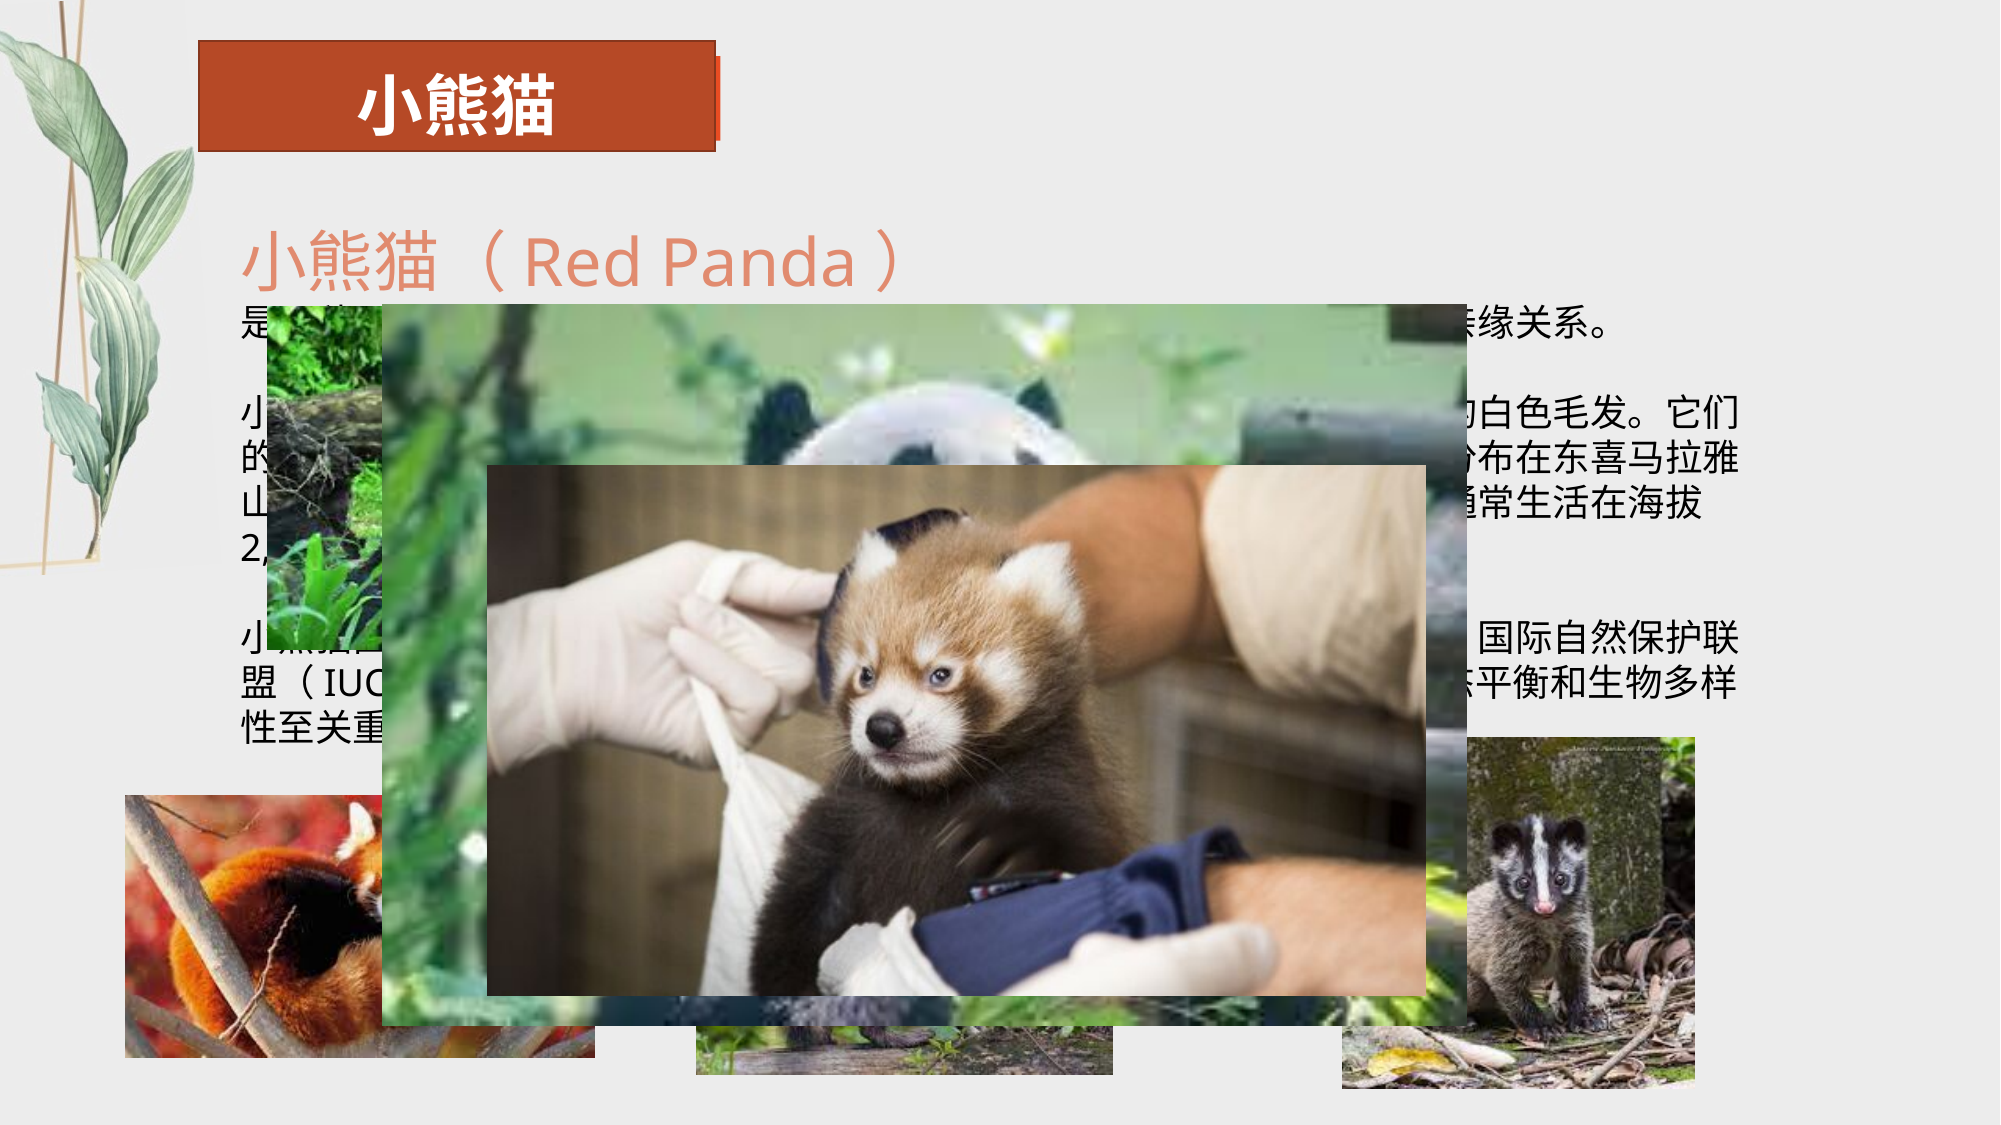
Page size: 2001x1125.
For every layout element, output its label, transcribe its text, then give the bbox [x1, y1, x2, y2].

text_box 小熊猫 [198, 40, 716, 152]
picture [0, 0, 222, 578]
picture [125, 304, 1695, 1089]
text_box 小熊猫（Red Panda） 是一种可爱的小型哺乳动物。常常被认为是浣熊科的成员，与大熊猫没有亲缘关系。 小熊猫有一身柔软的红棕色或橙色毛皮，带有白色的脸部斑纹和耳朵周围的白色毛发。它们的尾巴长而浓密，具有黑色和红色的环带，有时被称为“火狐尾”。主要分布在东喜马拉雅山脉、中国、尼泊尔、印度和缅甸等亚洲地区的高山森林和竹林中。它们通常生活在海拔2,200米至4,800米的范围内。 小熊猫由于栖息地破坏、非法狩猎和气候变化等因素，面临着严重的威胁。国际自然保护联盟（IUCN）将小熊猫列为濒危物种。保护小熊猫及其栖息地对于维护生态平衡和生物多样性至关重要。 [225, 211, 1775, 757]
